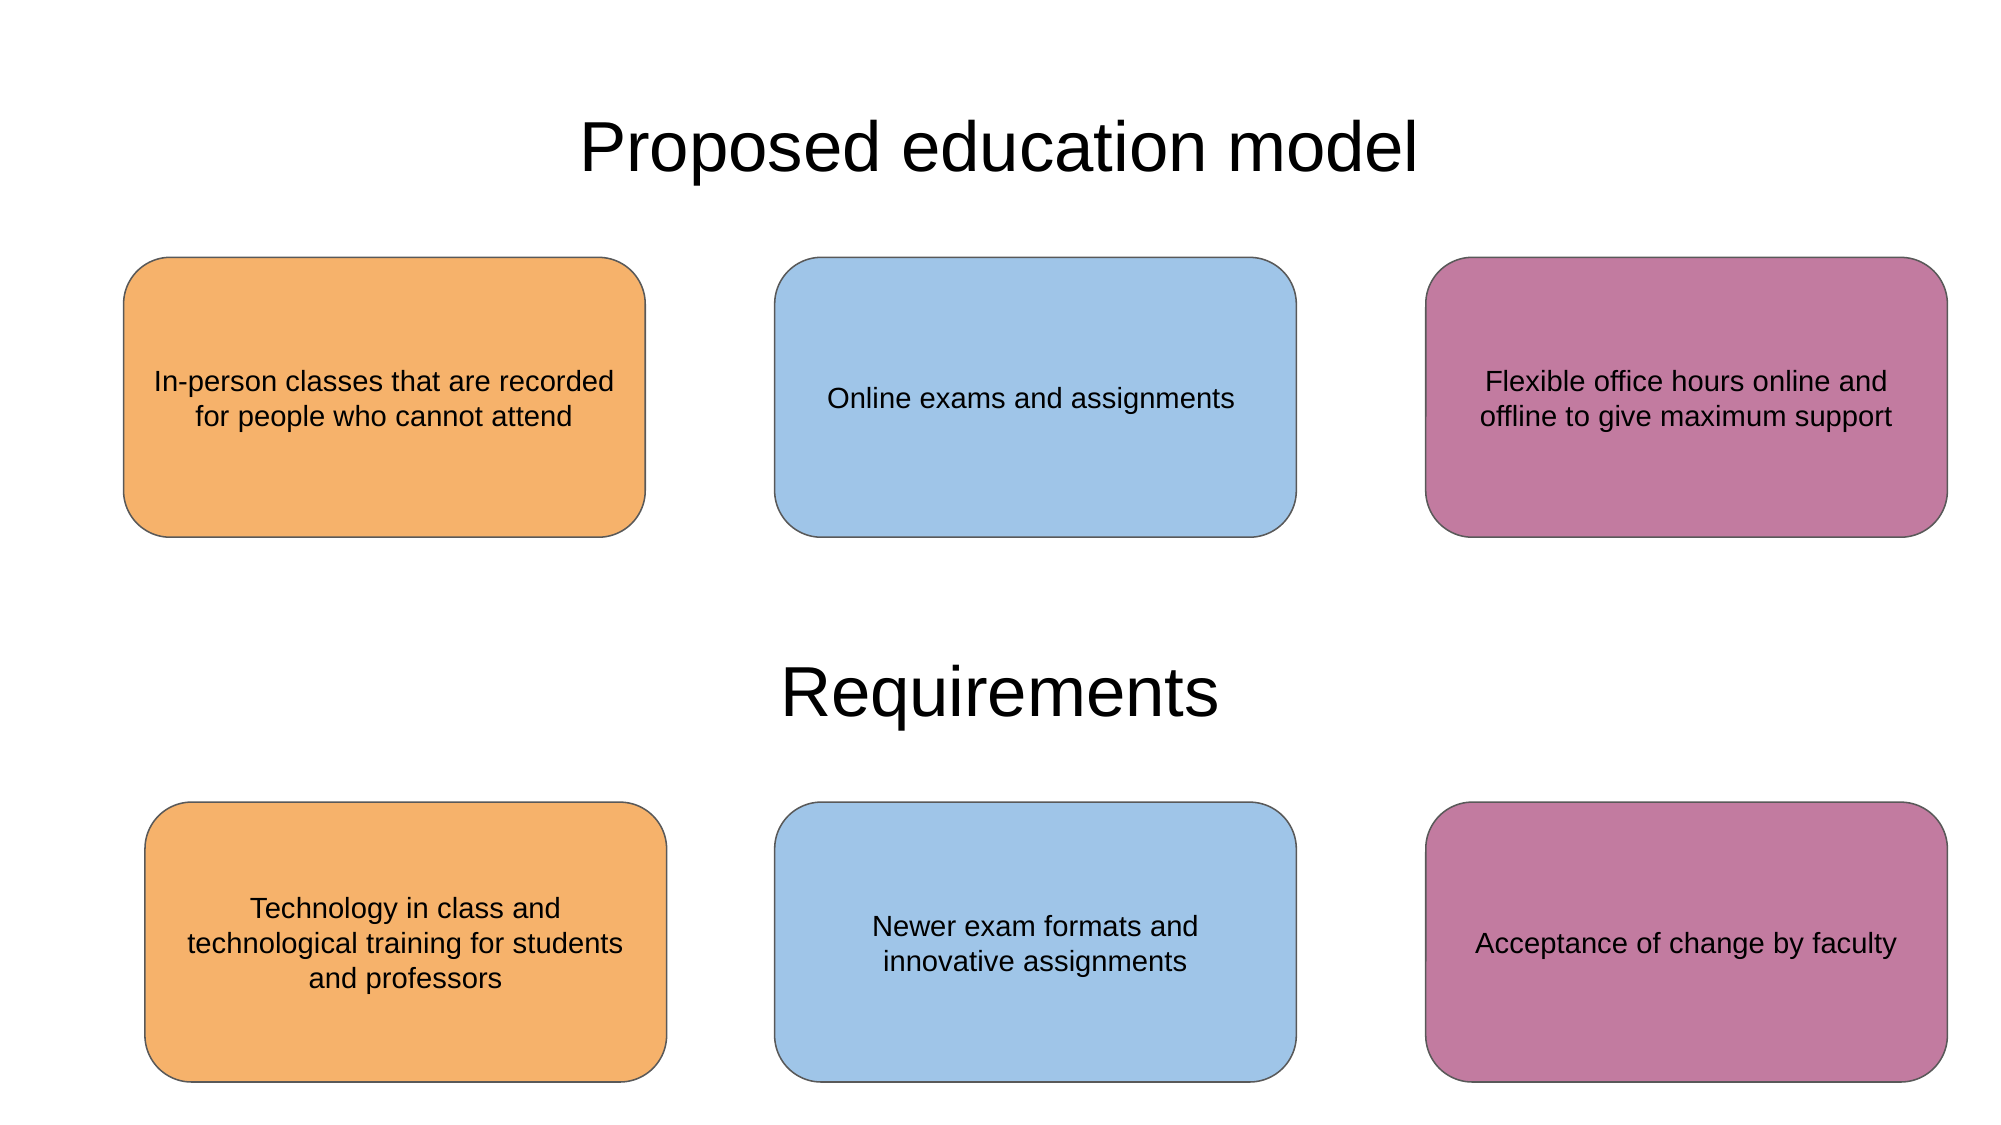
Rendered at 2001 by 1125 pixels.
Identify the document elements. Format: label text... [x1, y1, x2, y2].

text_box Newer exam formats and innovative assignments [774, 802, 1297, 1083]
text_box Technology in class and technological training for students and professors [144, 802, 667, 1083]
text_box Flexible office hours online and offline to give maximum support [1425, 257, 1948, 538]
text_box Online exams and assignments [774, 257, 1297, 538]
title Proposed education model [137, 39, 1863, 258]
title Requirements [137, 584, 1863, 803]
text_box In-person classes that are recorded for people who cannot attend [123, 257, 646, 538]
text_box Acceptance of change by faculty [1425, 802, 1948, 1083]
